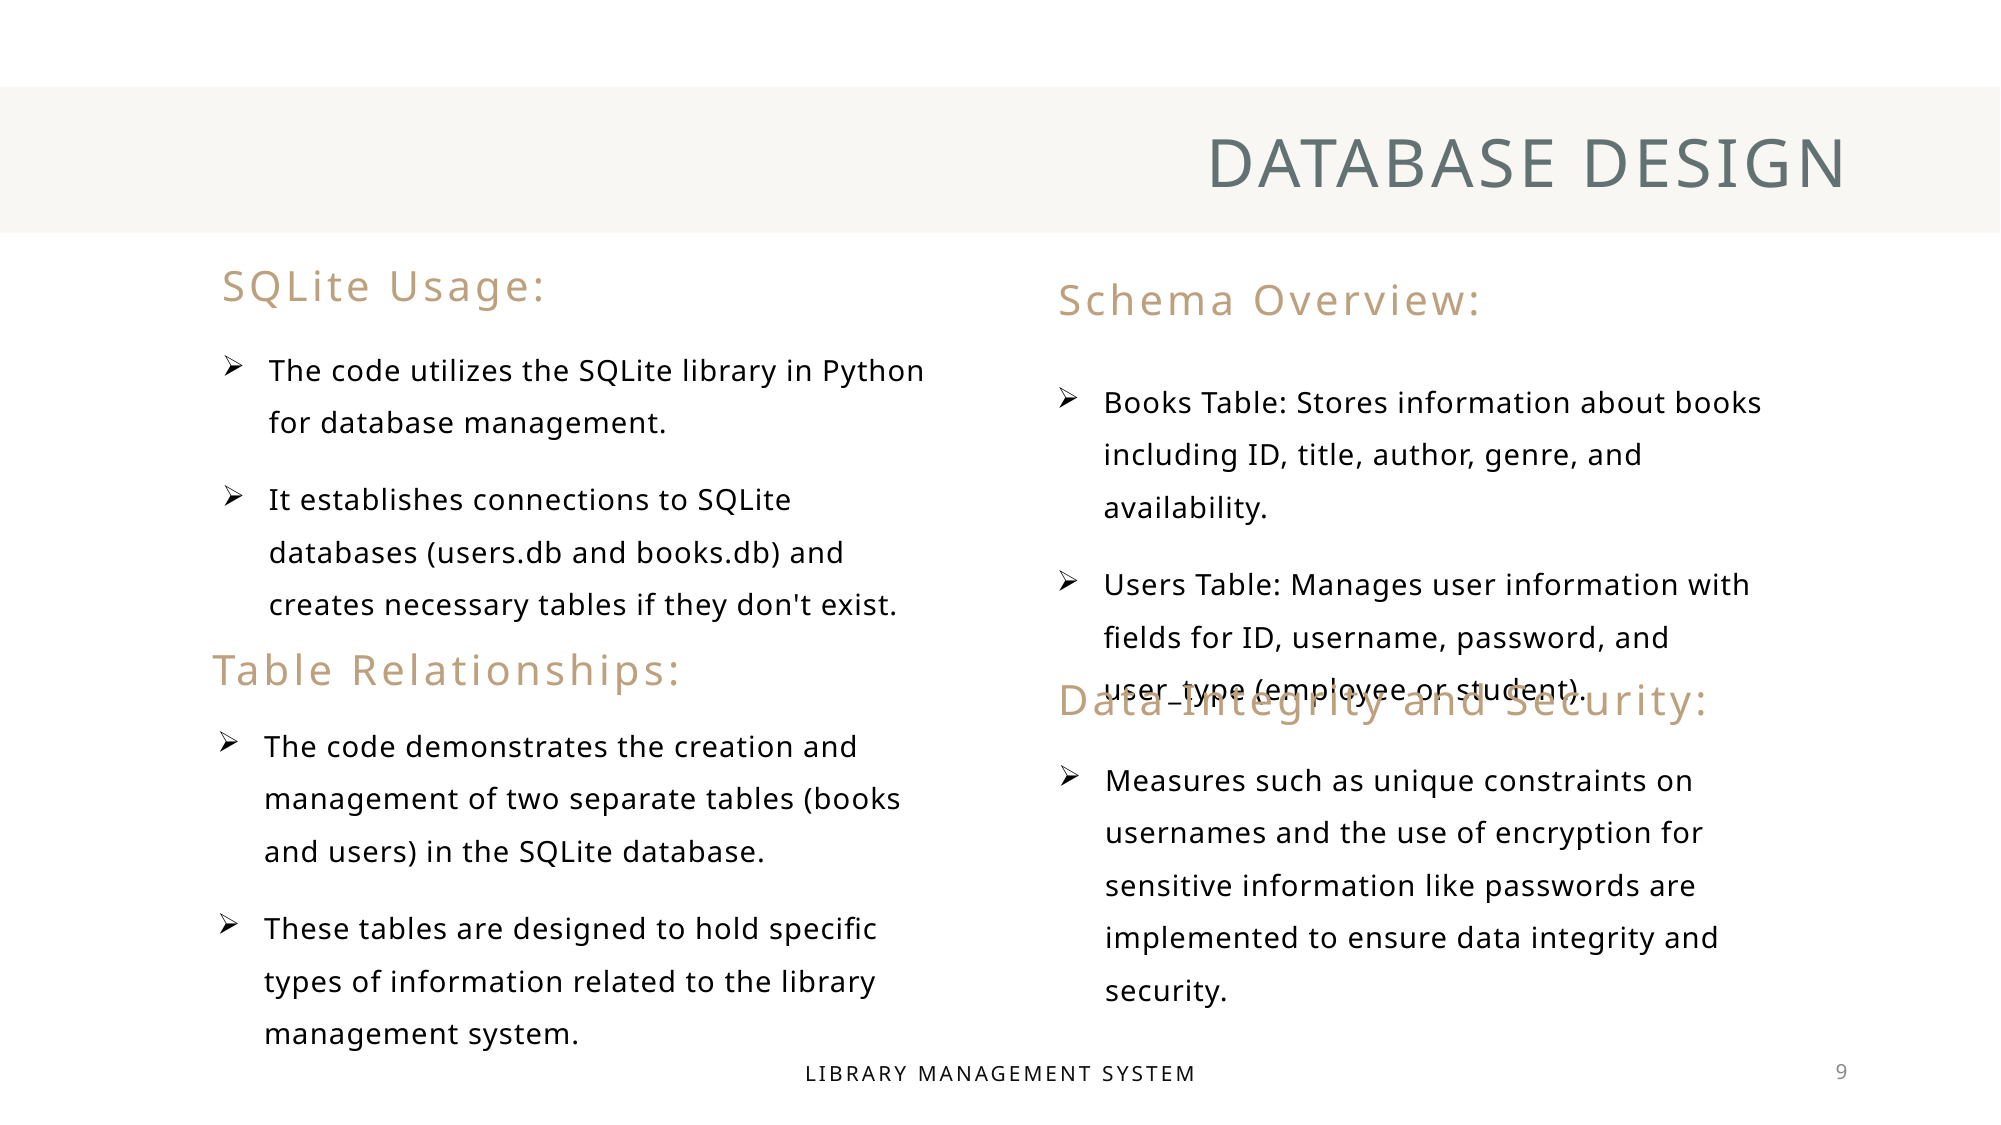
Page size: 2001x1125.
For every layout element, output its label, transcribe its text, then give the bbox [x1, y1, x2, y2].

text_box Measures such as unique constraints on usernames and the use of encryption for sensitive information like passwords are implemented to ensure data integrity and security. [1043, 737, 1803, 1047]
list Books Table: Stores information about books including ID, title, author, genre, and availability. Users Table: Manages user information with fields for ID, username, password, and user_type (employee or student). [1042, 359, 1801, 669]
list The code utilizes the SQLite library in Python for database management. It establishes connections to SQLite databases (users.db and books.db) and creates necessary tables if they don't exist. [207, 326, 967, 873]
text_box Table Relationships: [197, 642, 957, 712]
title Database Design [137, 106, 1863, 226]
text_box Data Integrity and Security: [1043, 672, 1803, 737]
footer Library Management System [662, 1042, 1338, 1103]
list Schema Overview: [1043, 272, 1803, 342]
slide_number 9 [1412, 1042, 1863, 1103]
list SQLite Usage: [207, 257, 967, 326]
text_box The code demonstrates the creation and management of two separate tables (books and users) in the SQLite database. These tables are designed to hold specific types of information related to the library management system. [202, 703, 962, 1013]
